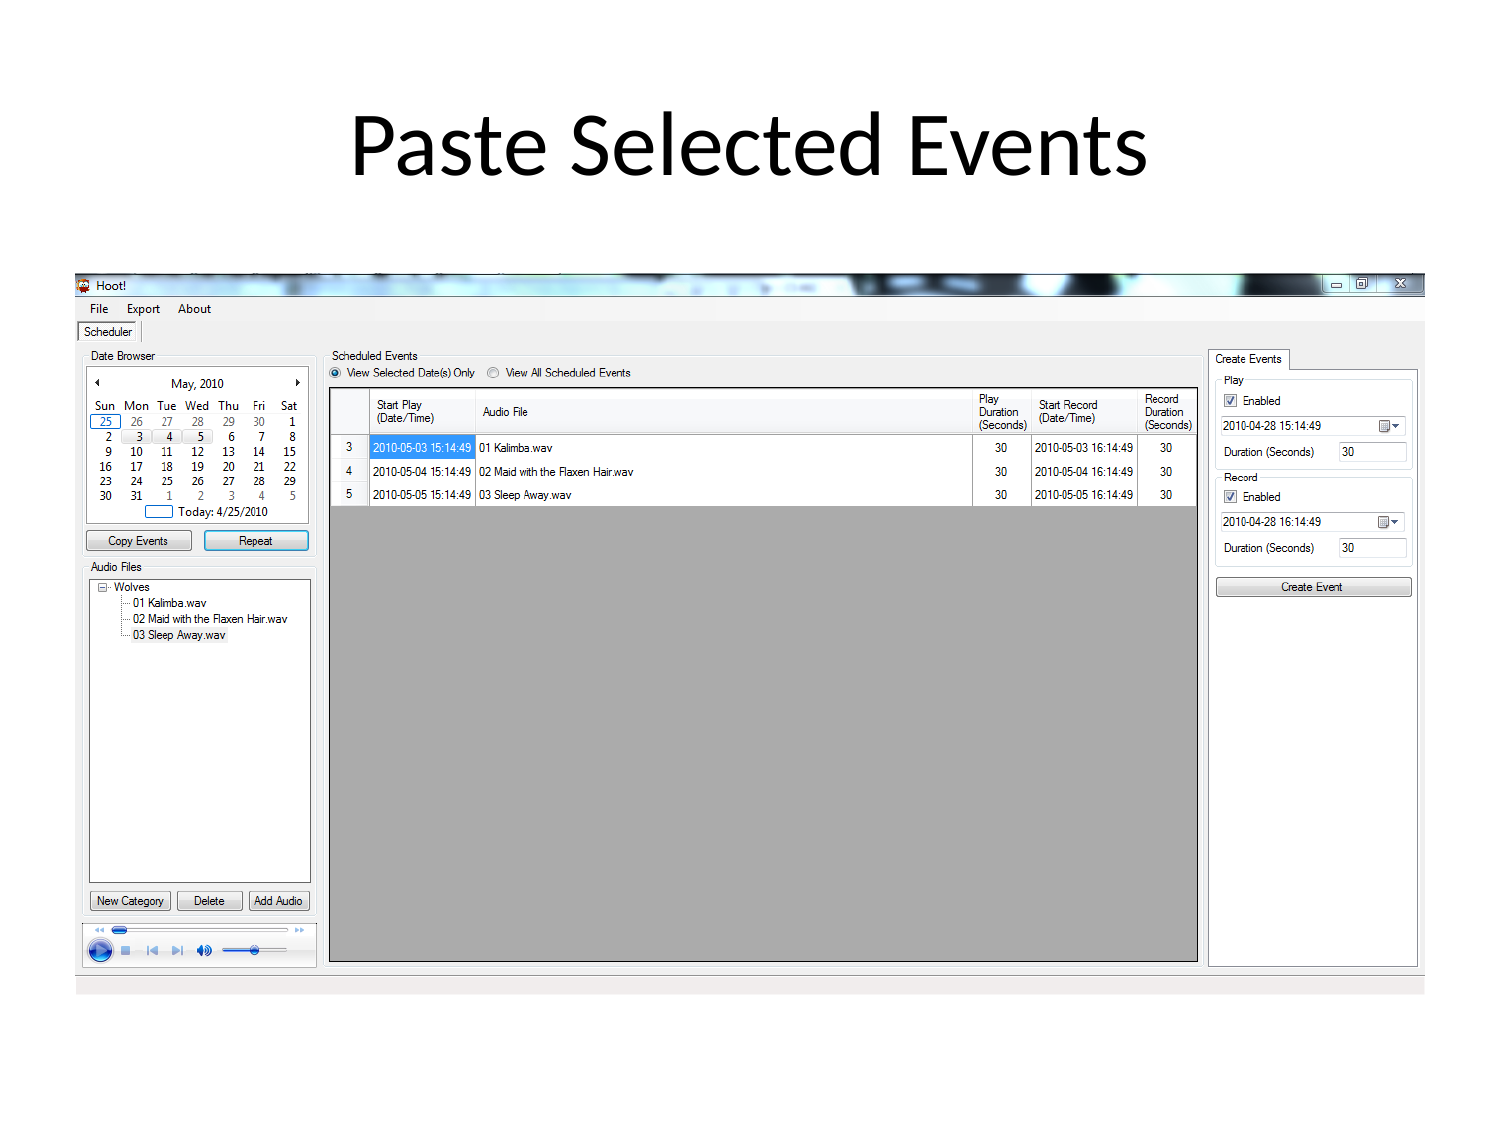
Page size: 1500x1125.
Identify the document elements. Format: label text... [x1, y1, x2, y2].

title Paste Selected Events [75, 45, 1425, 233]
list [74, 272, 1426, 995]
